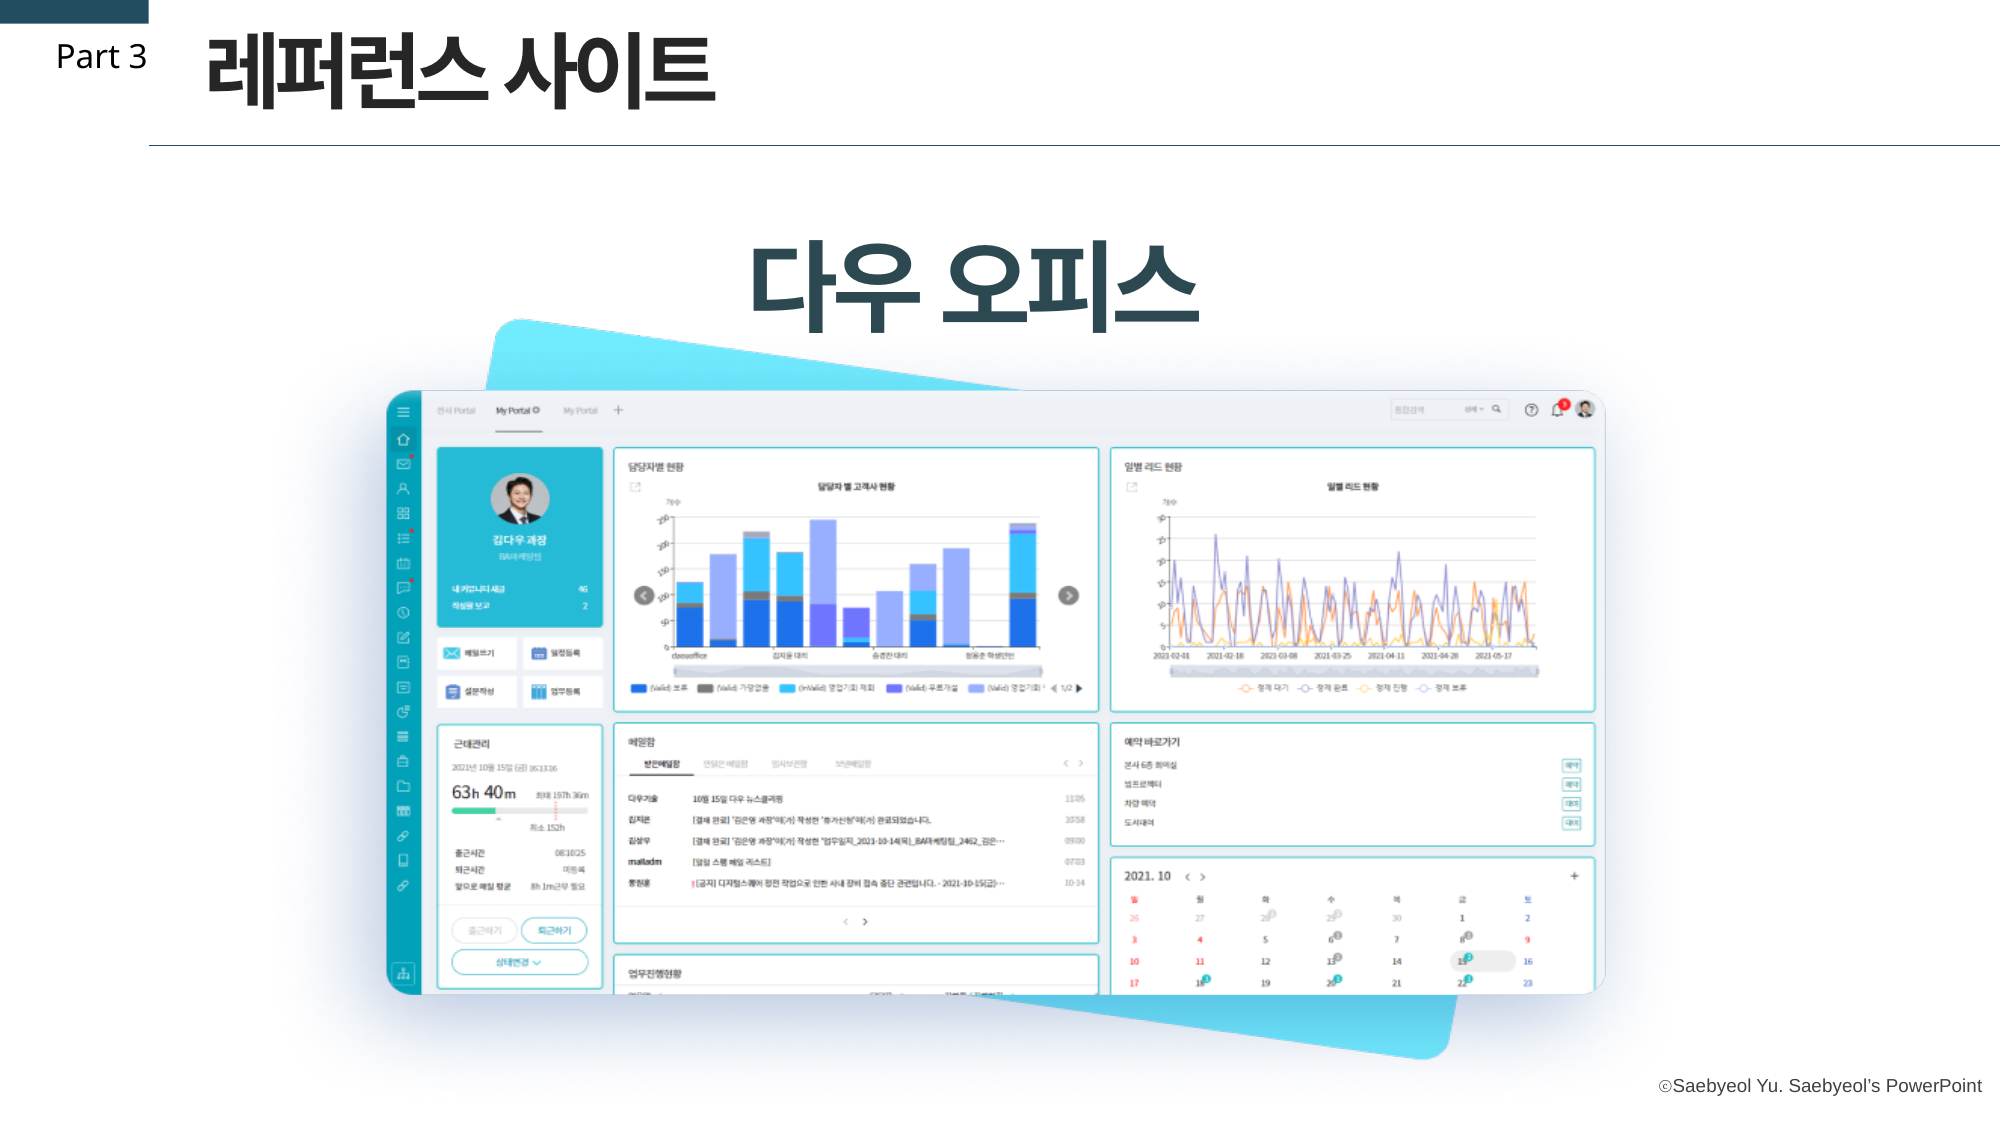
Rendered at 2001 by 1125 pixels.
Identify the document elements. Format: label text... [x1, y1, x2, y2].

text_box 레퍼런스 사이트 [190, 11, 735, 127]
text_box [0, 0, 150, 25]
text_box Part 3 [40, 28, 163, 83]
picture [263, 316, 1693, 1113]
text_box 다우 오피스 [731, 217, 1318, 316]
